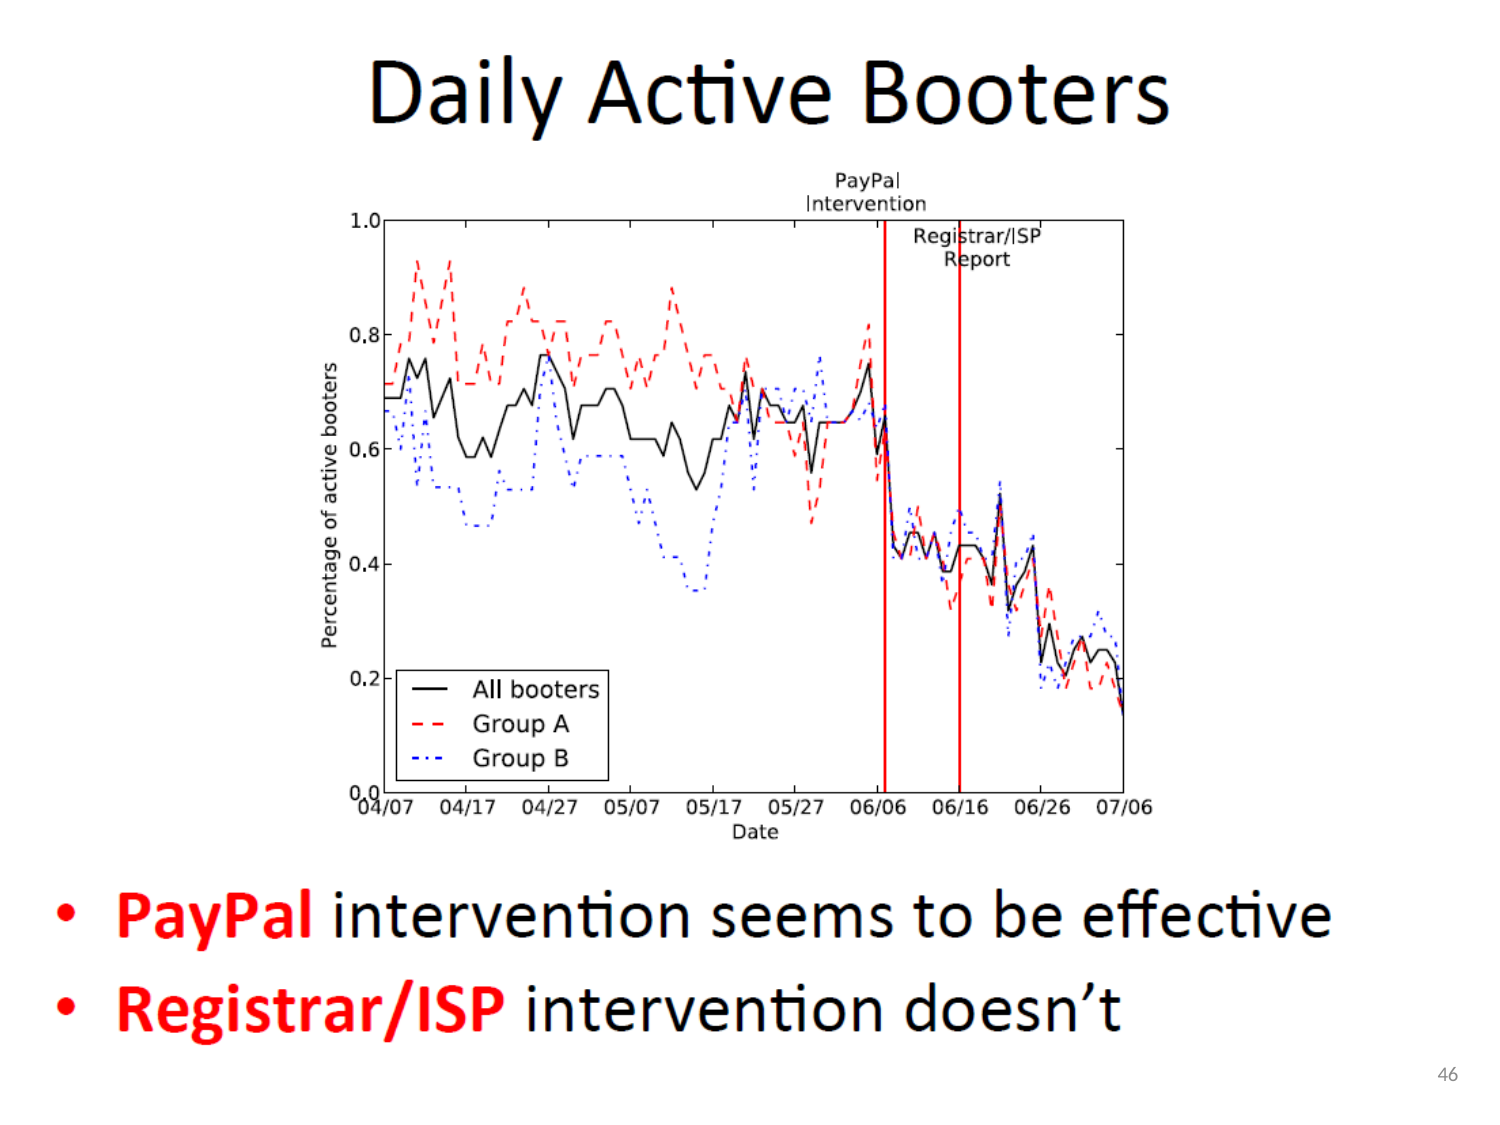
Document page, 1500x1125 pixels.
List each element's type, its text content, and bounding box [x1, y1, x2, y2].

slide_number 46 [1123, 1042, 1474, 1103]
picture [6, 4, 1465, 1056]
